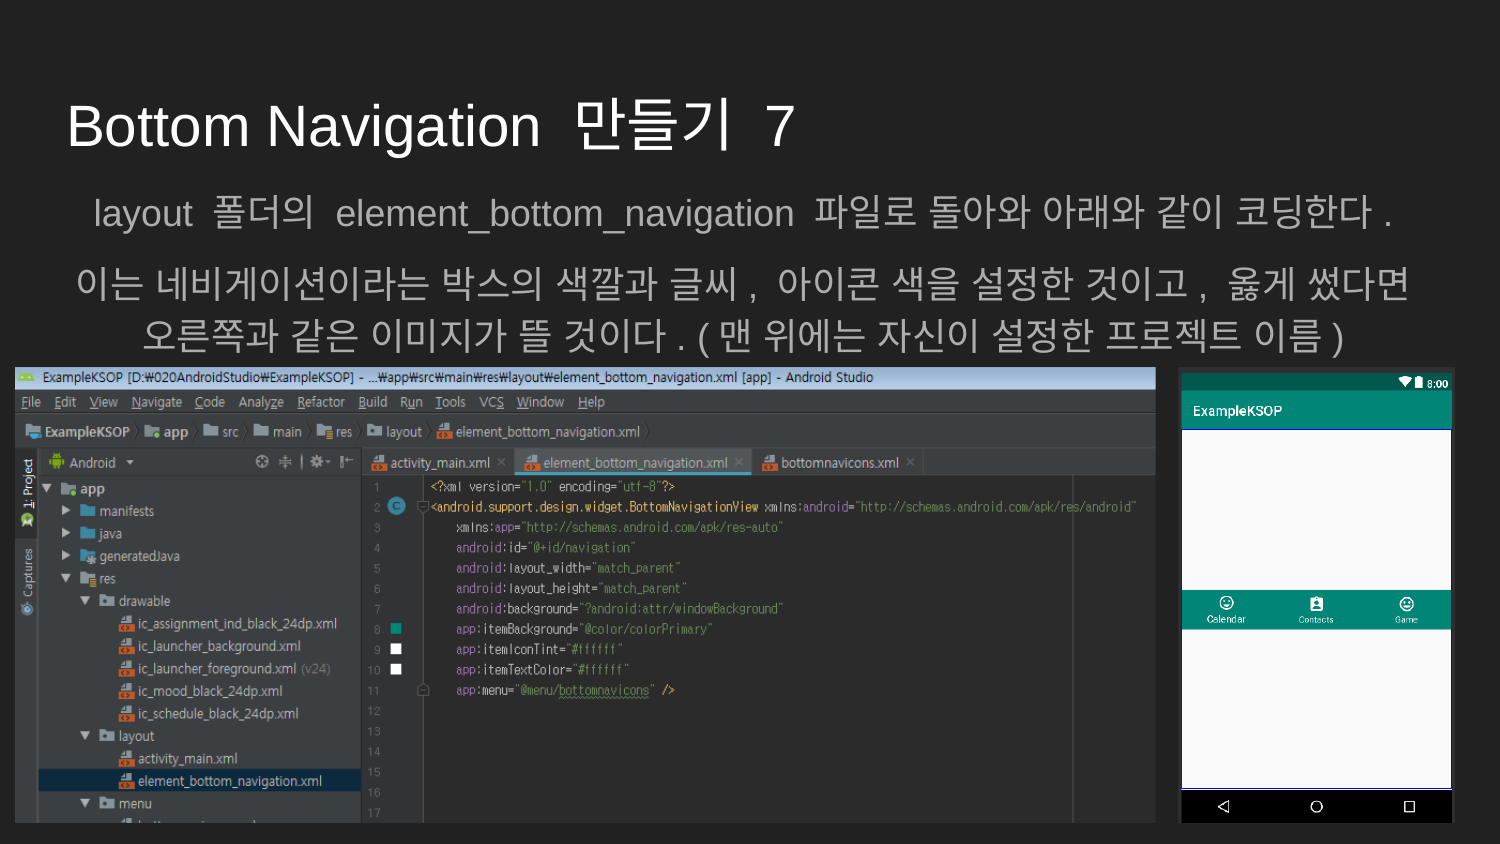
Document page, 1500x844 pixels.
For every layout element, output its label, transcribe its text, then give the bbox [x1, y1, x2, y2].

picture [14, 366, 1156, 824]
title Bottom Navigation 만들기 7 [51, 72, 1449, 166]
list layout 폴더의 element_bottom_navigation 파일로 돌아와 아래와 같이 코딩한다. 이는 네비게이션이라는 박스의 색깔과 글씨, 아이콘 색을 설정한 것이고, 옳게 썼다면 오른쪽과 같은 이미지가 뜰 것이다. (맨 위에는 자신이 설정한 프로젝트 이름) [31, 166, 1455, 728]
picture [1178, 366, 1456, 824]
